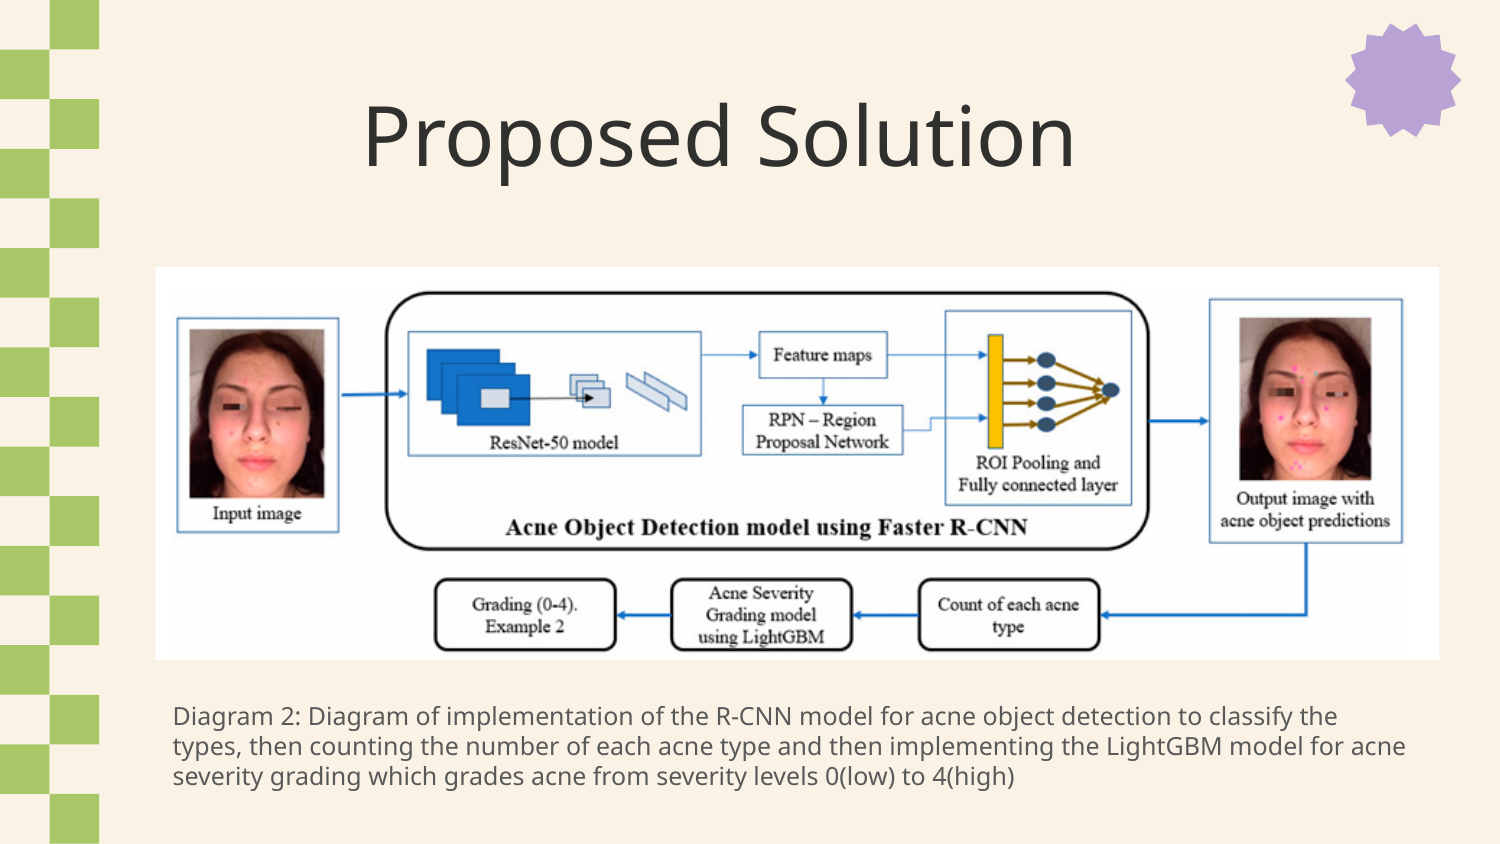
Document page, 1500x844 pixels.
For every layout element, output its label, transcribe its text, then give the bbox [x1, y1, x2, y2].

picture [155, 267, 1440, 660]
title Proposed Solution [303, 36, 1122, 231]
text_box Diagram 2: Diagram of implementation of the R-CNN model for acne object detection to classify the types, then counting the number of each acne type and then implementing the LightGBM model for acne severity grading which grades acne from severity levels 0(low) to 4(high) [157, 685, 1431, 791]
